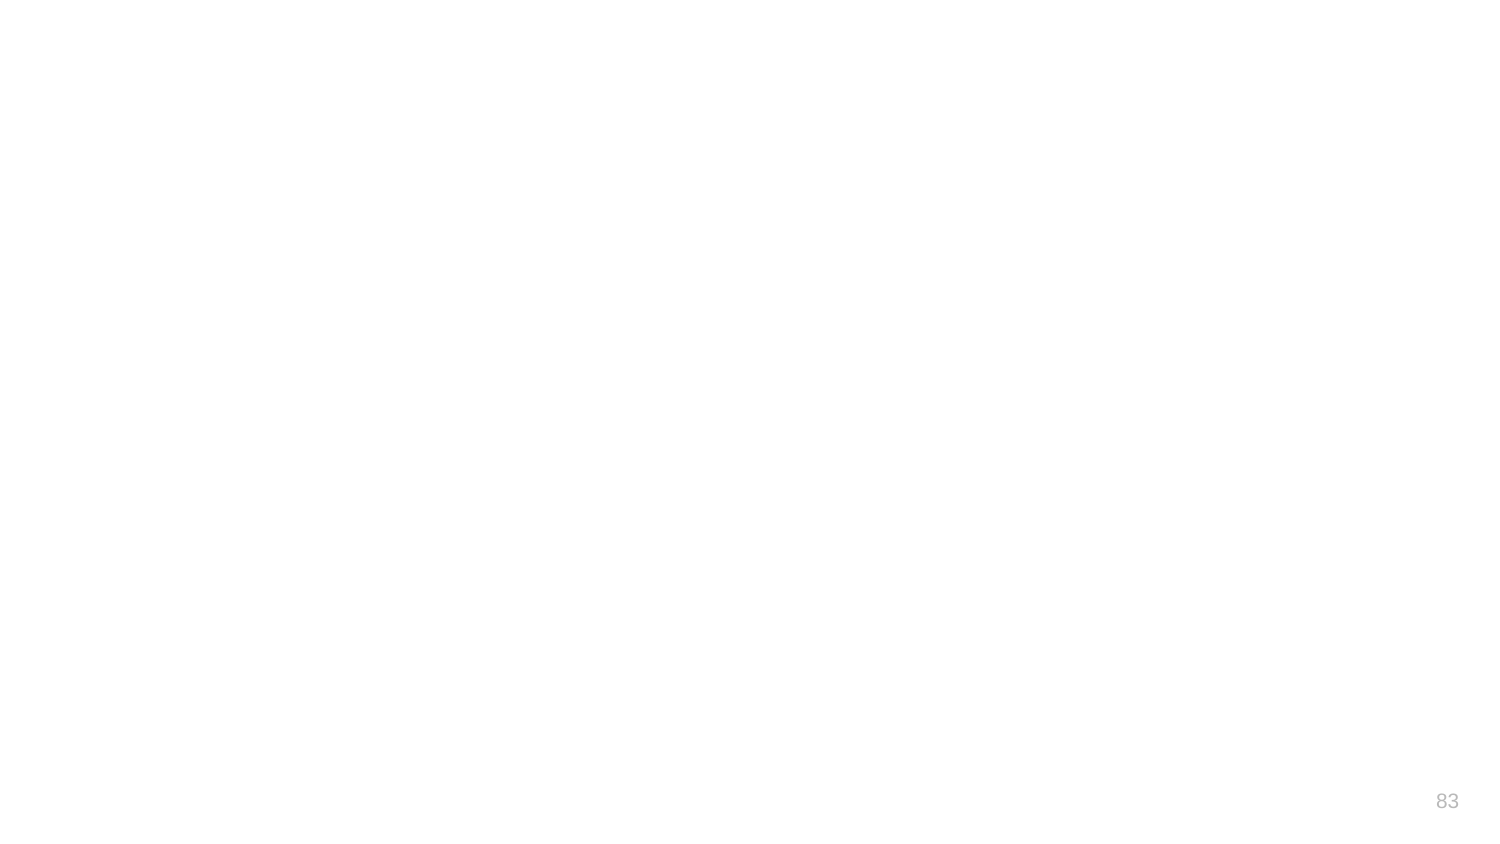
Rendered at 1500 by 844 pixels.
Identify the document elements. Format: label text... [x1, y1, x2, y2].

slide_number 82 [1393, 777, 1475, 823]
